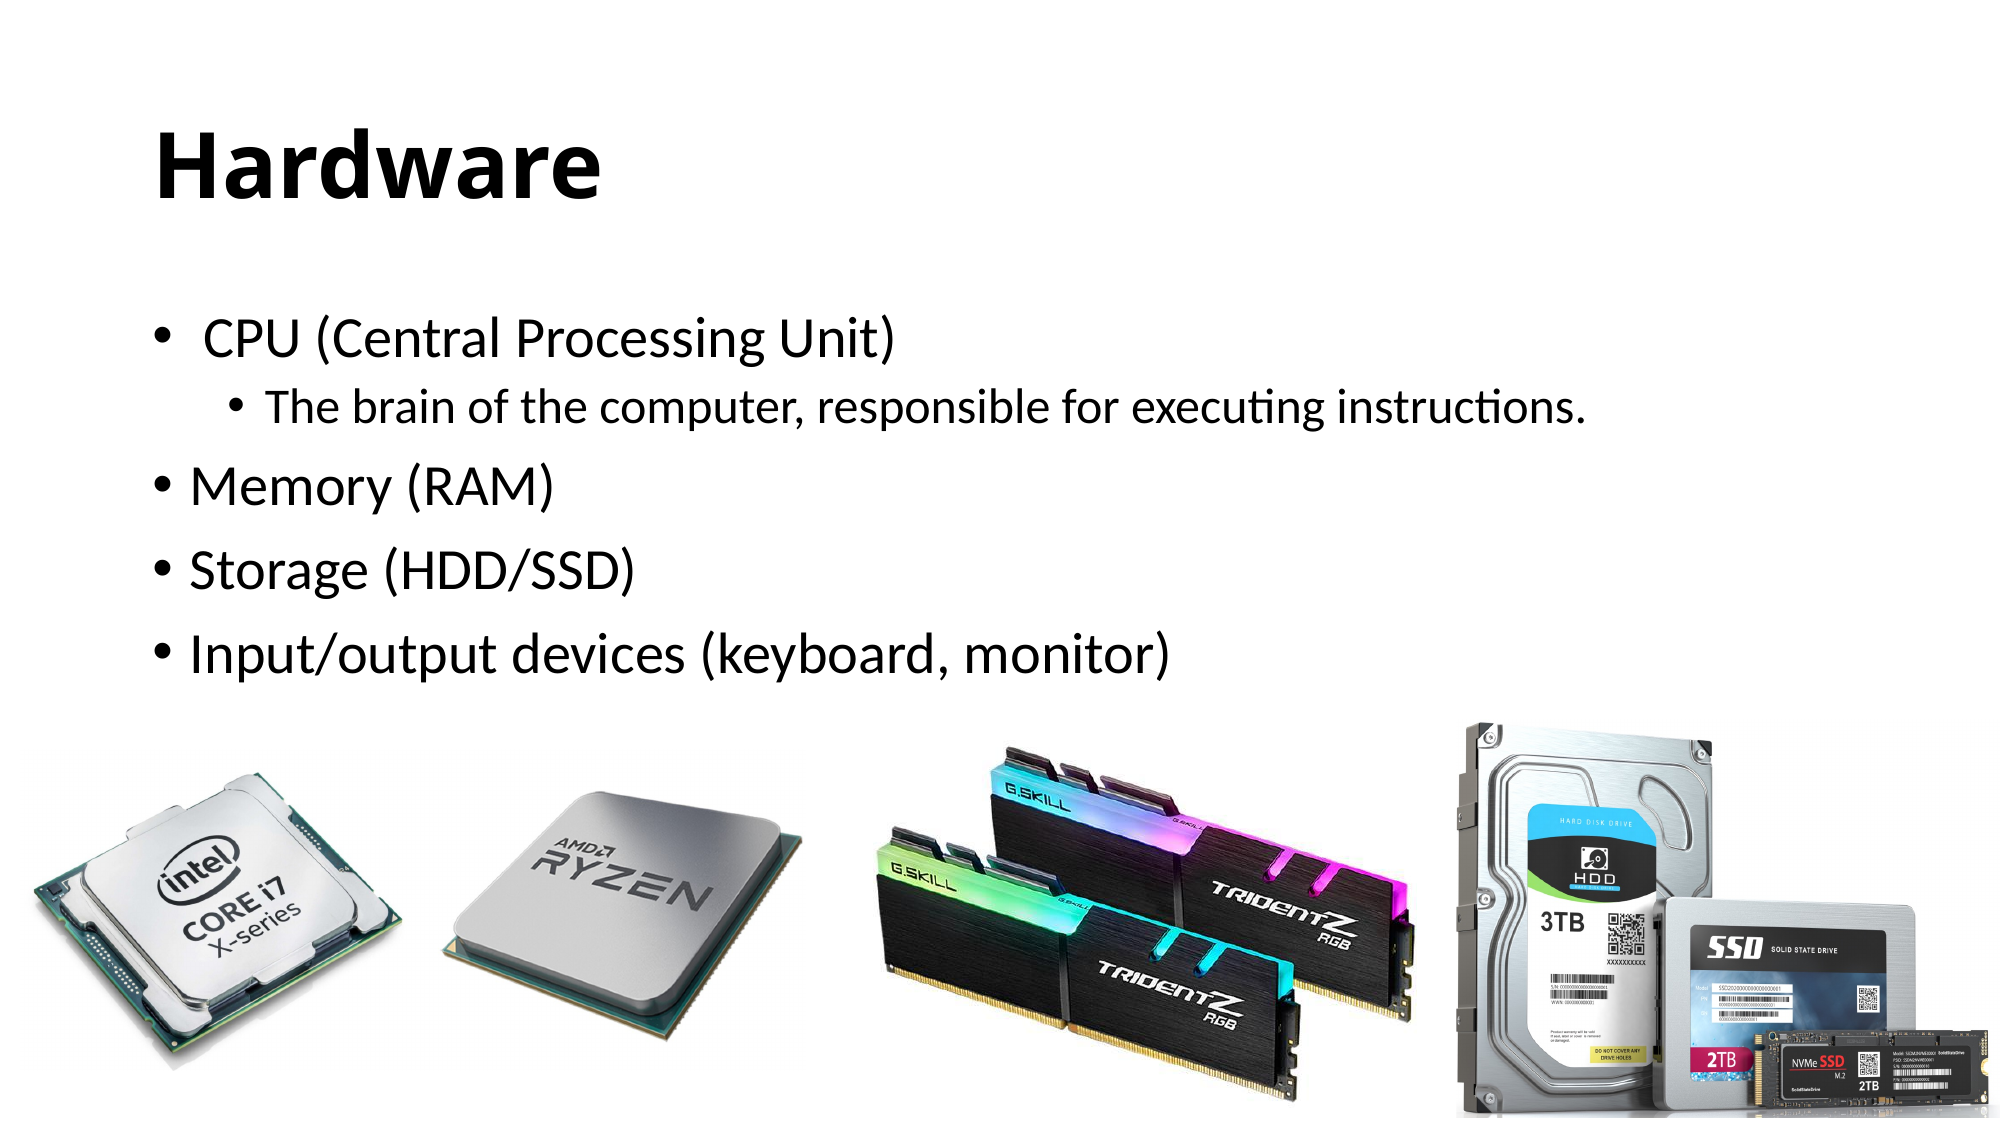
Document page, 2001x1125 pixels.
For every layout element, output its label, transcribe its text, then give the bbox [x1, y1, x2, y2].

picture [20, 749, 806, 1071]
picture [873, 719, 1418, 1125]
title Hardware [137, 59, 1863, 278]
picture [1456, 719, 2000, 1118]
list CPU (Central Processing Unit) The brain of the computer, responsible for executing instructions. Memory (RAM) Storage (HDD/SSD) Input/output devices (keyboard, monitor) [137, 299, 1863, 1014]
